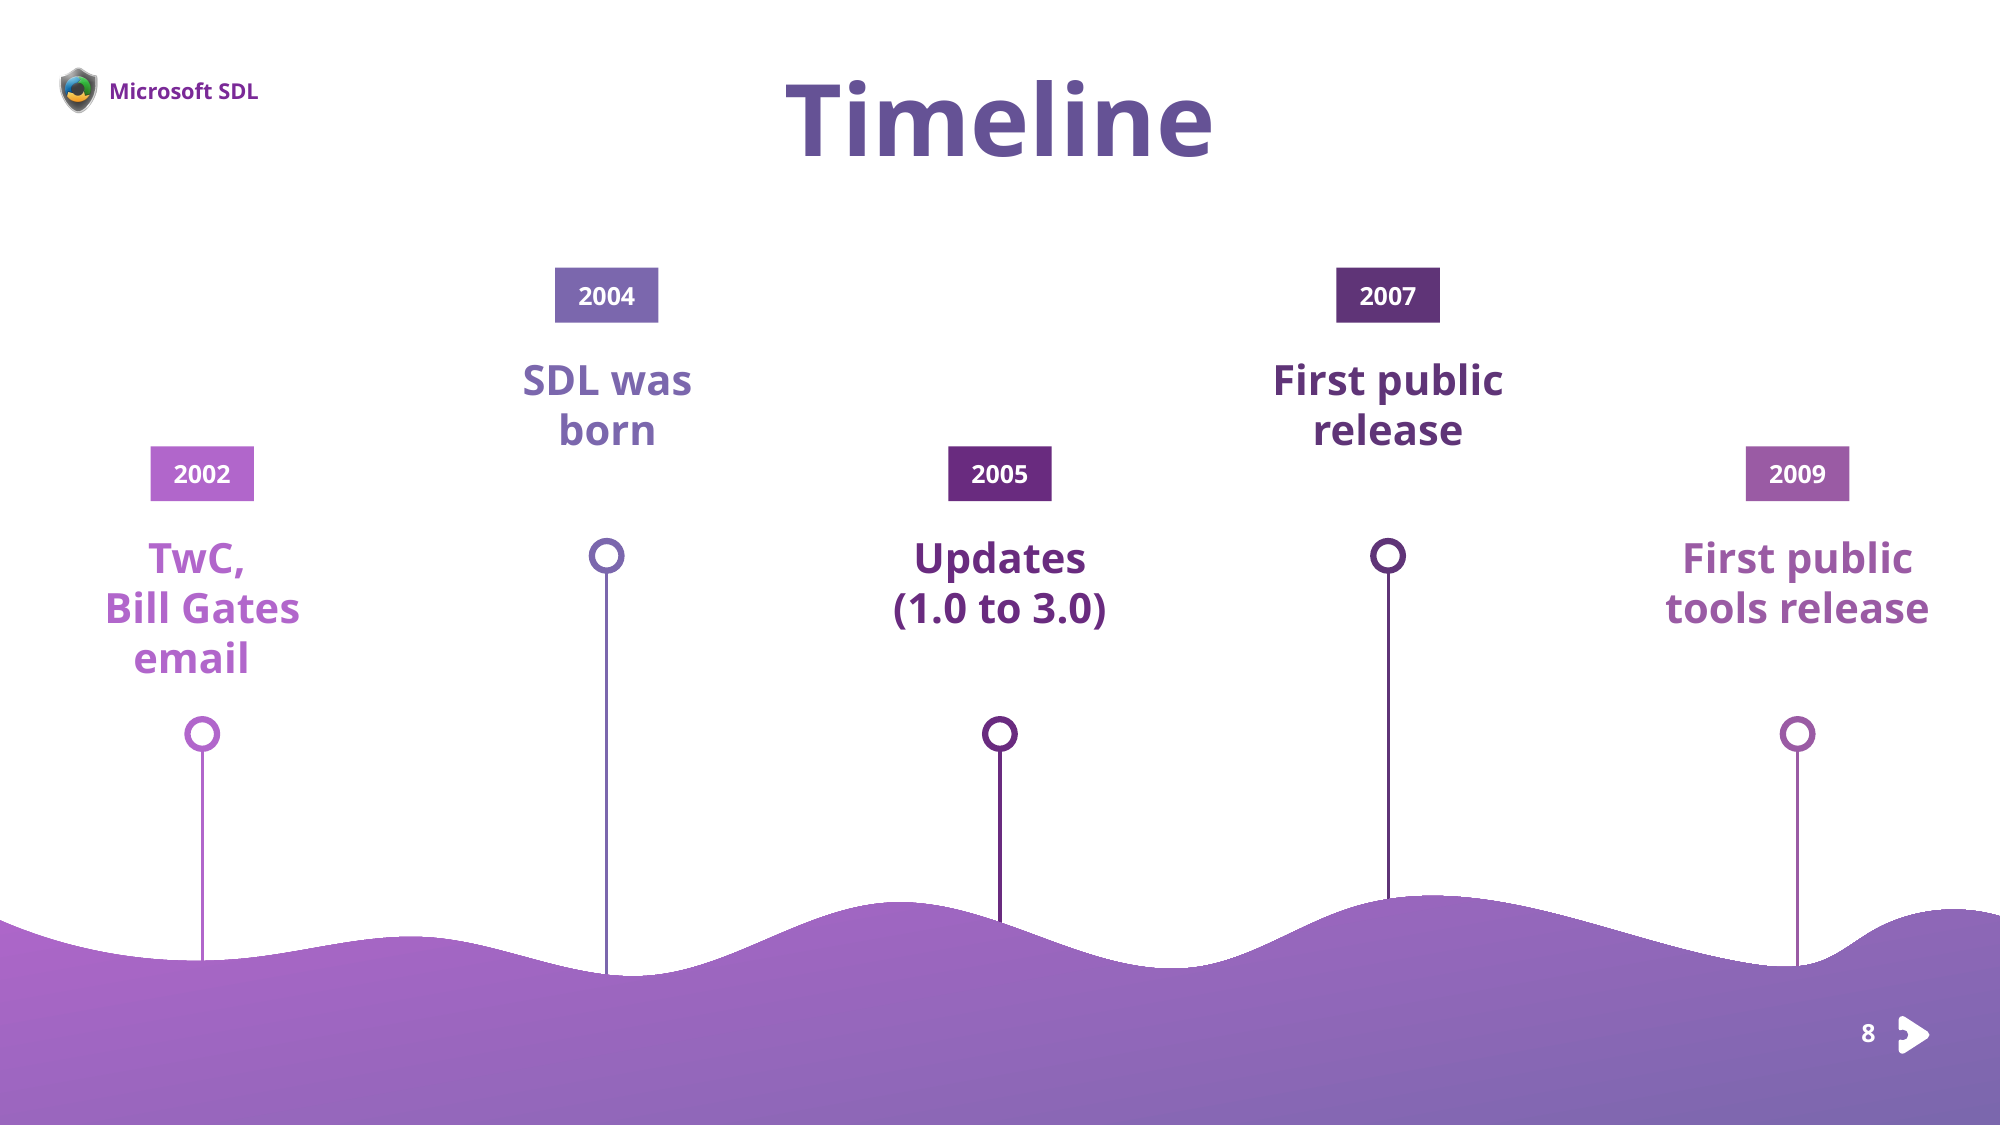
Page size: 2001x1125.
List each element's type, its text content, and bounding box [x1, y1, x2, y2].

text_box Updates (1.0 to 3.0) [821, 524, 1179, 640]
text_box [590, 539, 623, 572]
text_box [1781, 718, 1814, 750]
text_box First public release [1231, 346, 1545, 462]
text_box 8 [1828, 1009, 1909, 1059]
text_box [554, 267, 659, 324]
text_box [0, 895, 2000, 1125]
text_box [186, 718, 219, 750]
text_box 2002 [150, 451, 254, 497]
text_box First public tools release [1641, 524, 1955, 640]
text_box [1372, 539, 1404, 572]
text_box 2005 [948, 451, 1052, 497]
text_box [1745, 445, 1850, 451]
text_box [1898, 1016, 1930, 1054]
text_box [947, 445, 1053, 502]
text_box [984, 718, 1016, 750]
text_box 2007 [1336, 273, 1440, 318]
text_box [1335, 267, 1441, 324]
text_box [150, 445, 255, 502]
text_box TwC, Bill Gates email [45, 524, 359, 690]
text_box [48, 60, 276, 120]
text_box SDL was born [482, 346, 732, 462]
text_box [1745, 497, 1850, 502]
text_box 2004 [555, 273, 659, 318]
list Timeline [360, 48, 1640, 185]
text_box 2009 [1745, 451, 1850, 497]
